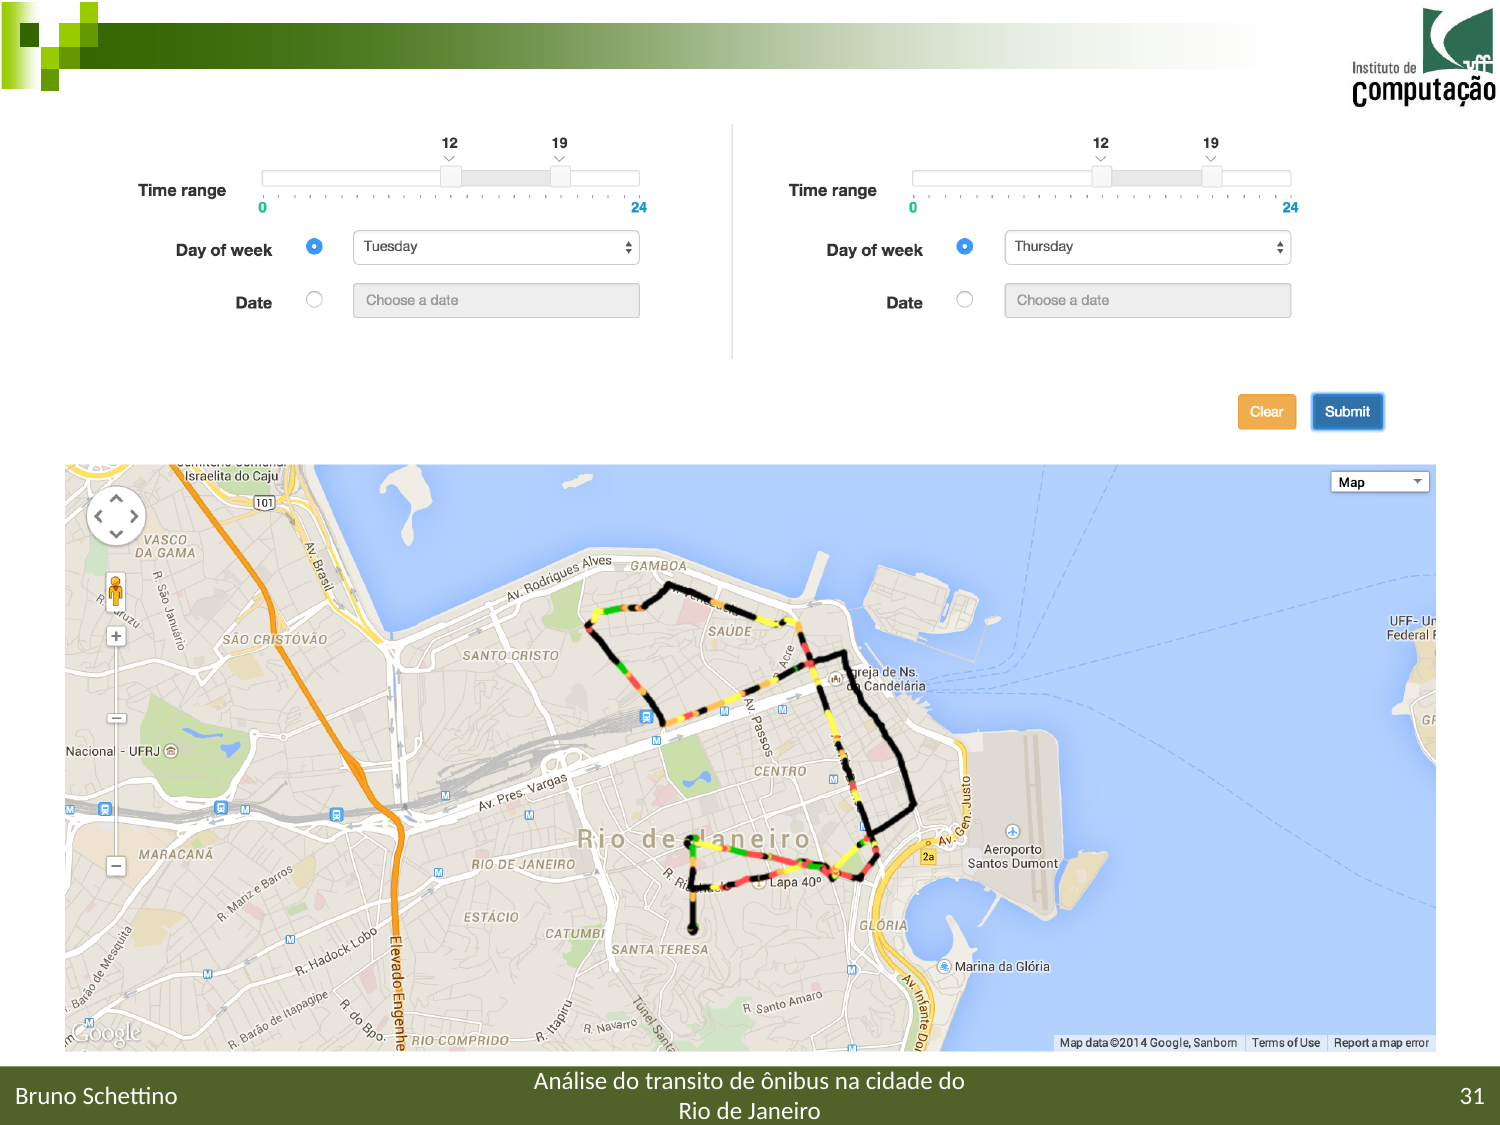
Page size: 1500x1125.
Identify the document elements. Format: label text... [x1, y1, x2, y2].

footer Análise do transito de ônibus na cidade do Rio de Janeiro [512, 1072, 988, 1125]
picture [0, 124, 1500, 1063]
slide_number 31 [1149, 1071, 1500, 1125]
slide_number Bruno Schettino [0, 1071, 350, 1125]
